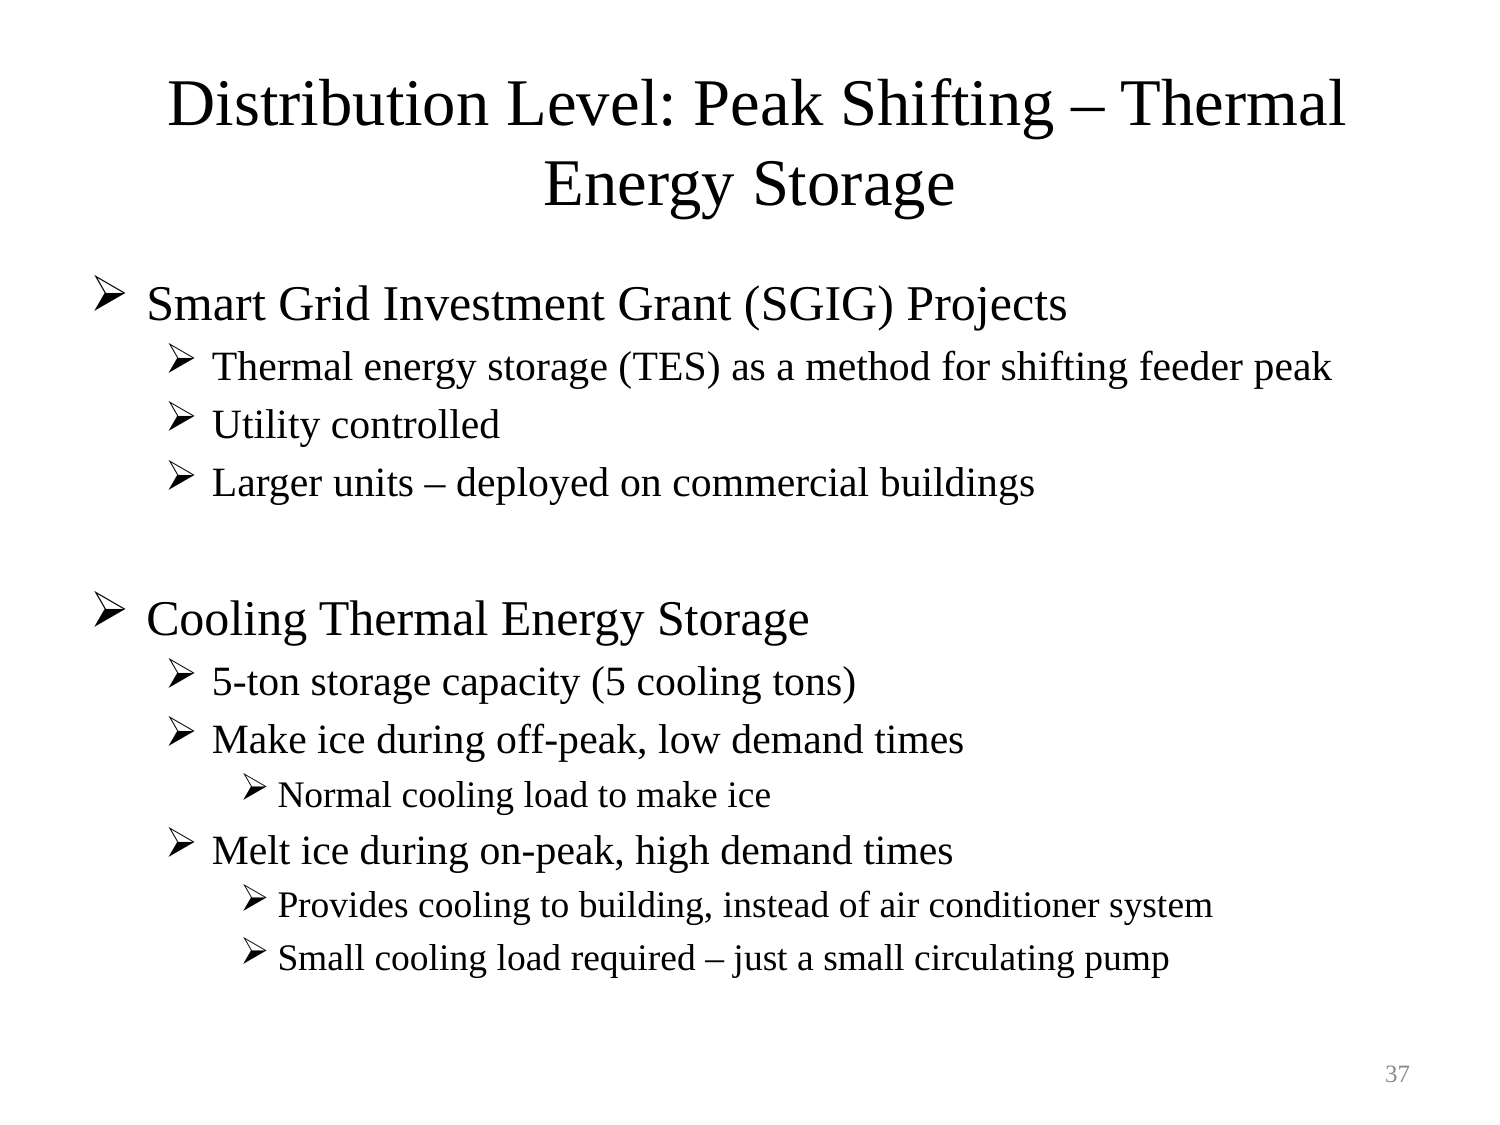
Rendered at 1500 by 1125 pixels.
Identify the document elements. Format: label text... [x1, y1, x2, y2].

title Distribution Level: Peak Shifting – Thermal Energy Storage [75, 45, 1425, 233]
slide_number 37 [1074, 1042, 1425, 1103]
list Smart Grid Investment Grant (SGIG) Projects Thermal energy storage (TES) as a method for shifting feeder peak Utility controlled Larger units – deployed on commercial buildings Cooling Thermal Energy Storage 5-ton storage capacity (5 cooling tons) Make ice during off-peak, low demand times Normal cooling load to make ice Melt ice during on-peak, high demand times Provides cooling to building, instead of air conditioner system Small cooling load required – just a small circulating pump [75, 262, 1425, 1005]
